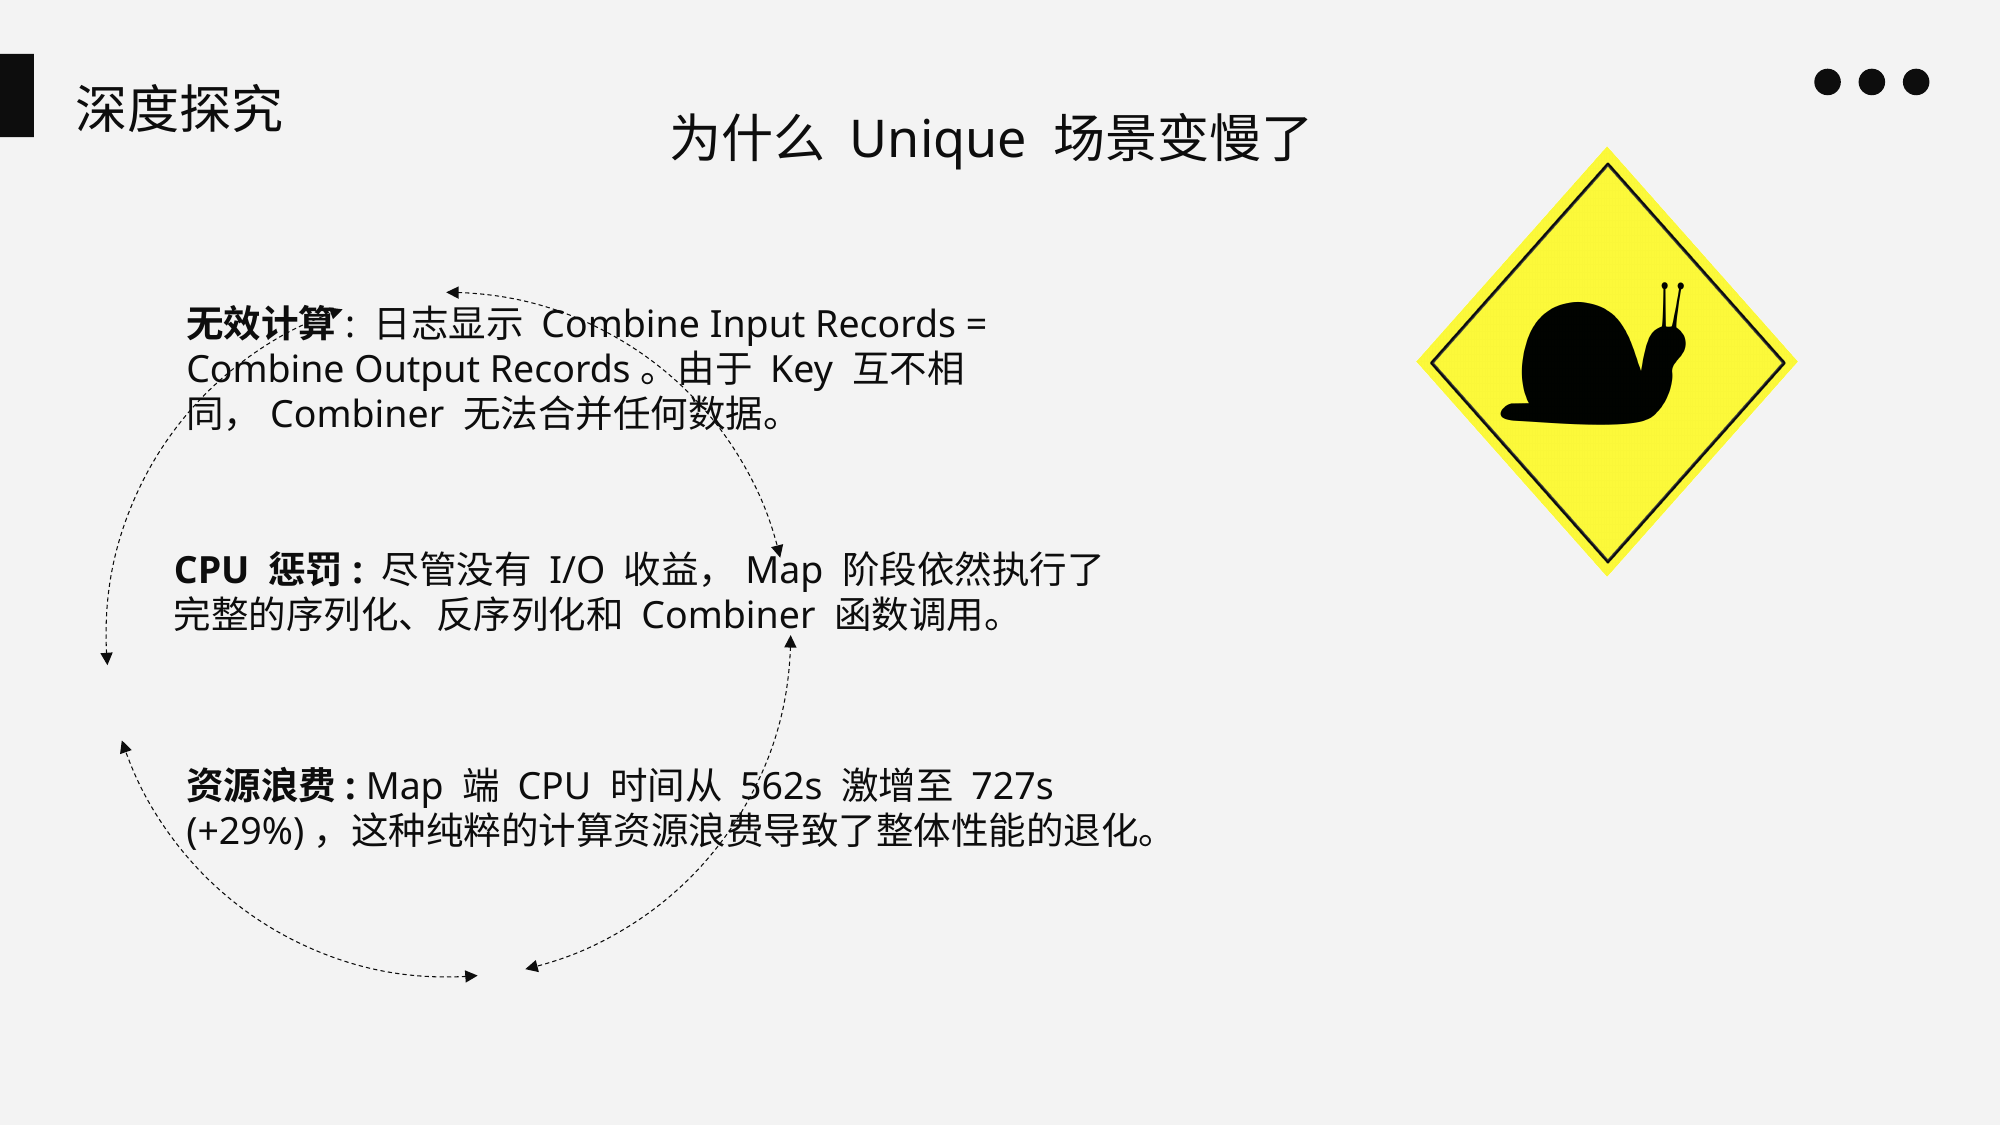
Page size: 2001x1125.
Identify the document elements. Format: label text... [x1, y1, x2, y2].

text_box [510, 905, 661, 973]
text_box [446, 443, 776, 538]
text_box [1901, 67, 1931, 97]
text_box CPU 惩罚: 尽管没有 I/O 收益，Map 阶段依然执行了完整的序列化、反序列化和 Combiner 函数调用。 [159, 538, 1146, 644]
text_box 无效计算: 日志显示 Combine Input Records = Combine Output Records。由于 Key 互不相同，Combiner 无法合并任何数据。 [171, 292, 1159, 443]
text_box 为什么 Unique 场景变慢了 [655, 98, 1401, 176]
text_box 深度探究 [60, 68, 807, 146]
text_box [446, 286, 459, 292]
text_box [1813, 67, 1842, 97]
text_box [449, 644, 797, 754]
text_box [100, 433, 418, 666]
text_box 资源浪费: Map 端 CPU 时间从 562s 激增至 727s (+29%)，这种纯粹的计算资源浪费导致了整体性能的退化。 [171, 754, 1159, 905]
text_box [237, 905, 478, 983]
picture [1367, 146, 1859, 988]
text_box [120, 644, 459, 837]
text_box [1857, 67, 1887, 97]
